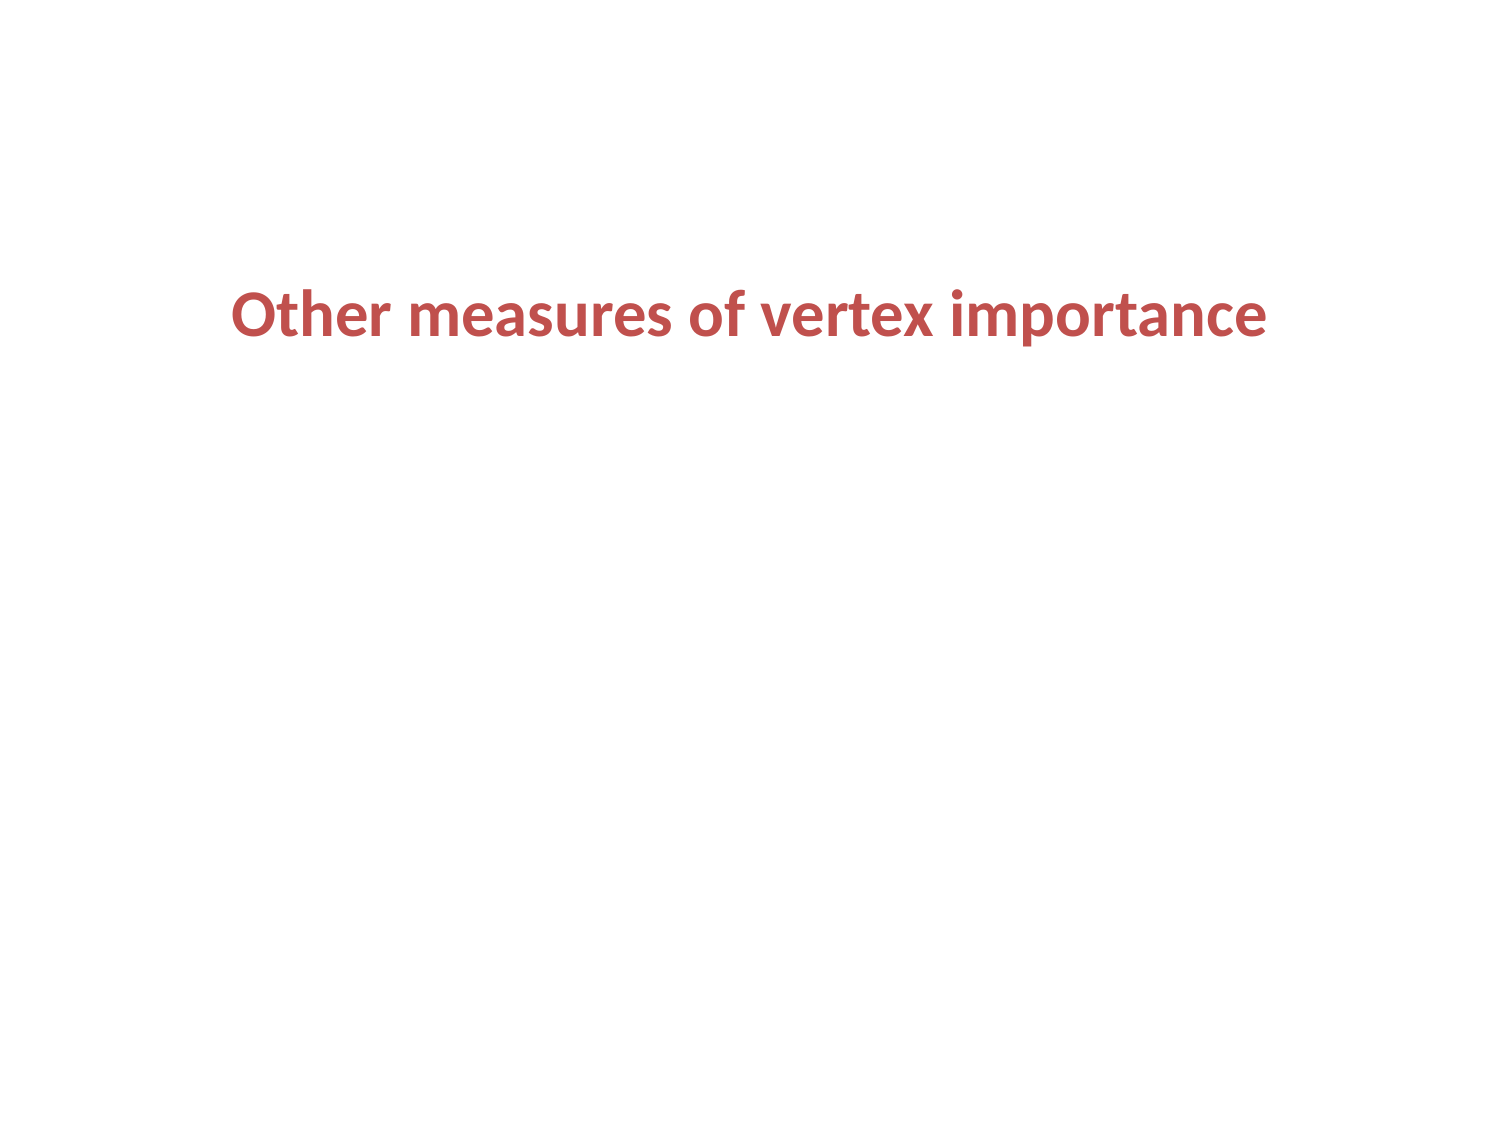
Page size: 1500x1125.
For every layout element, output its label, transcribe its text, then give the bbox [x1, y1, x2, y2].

list Other measures of vertex importance [75, 262, 1425, 1005]
